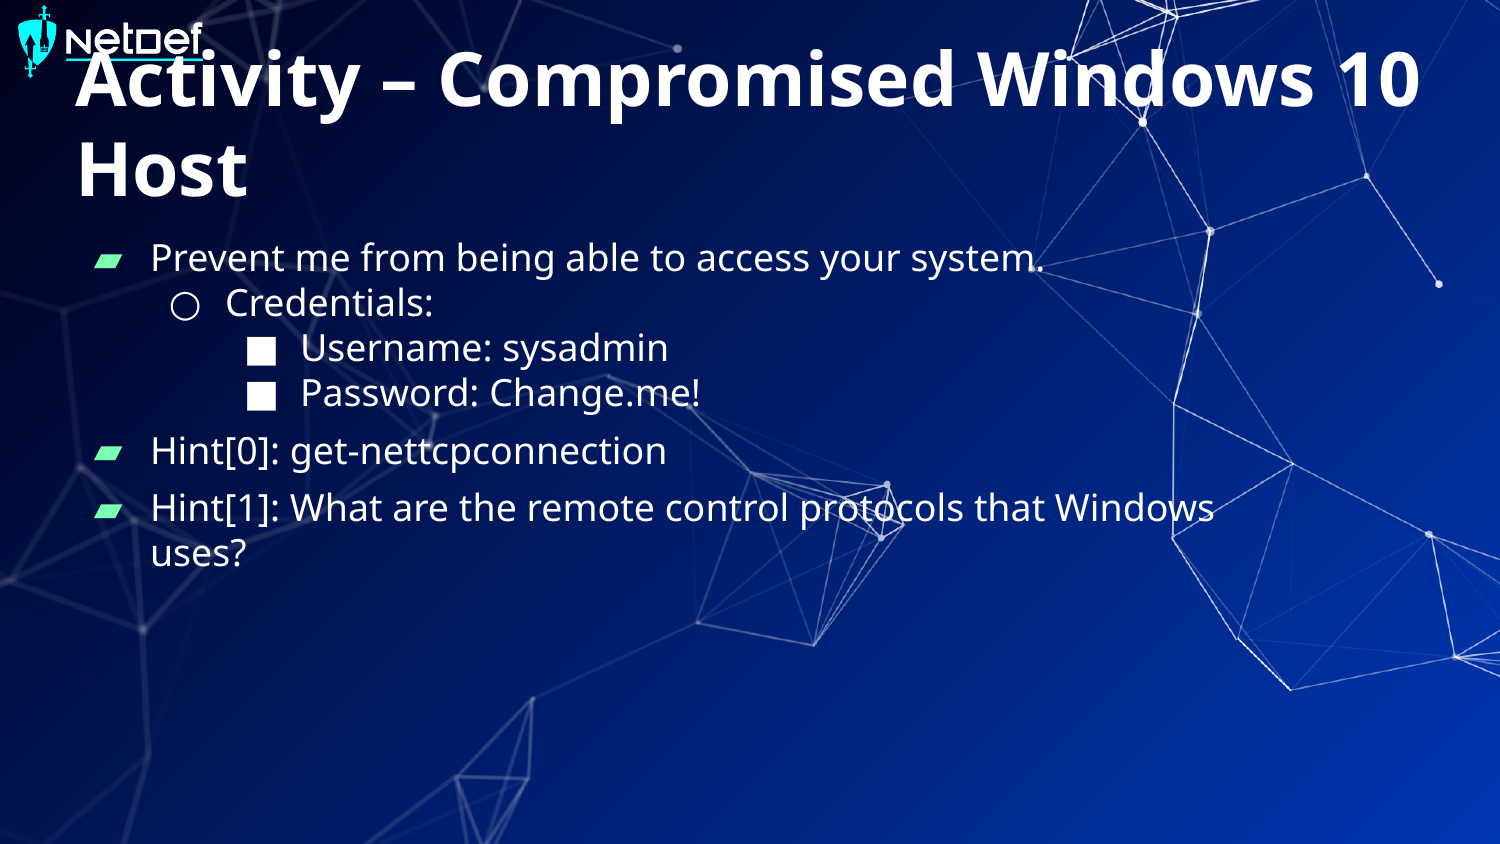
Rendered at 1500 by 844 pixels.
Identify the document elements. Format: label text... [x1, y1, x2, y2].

list Prevent me from being able to access your system. Credentials: Username: sysadmin Password: Change.me! Hint[0]: get-nettcpconnection Hint[1]: What are the remote control protocols that Windows uses? [75, 234, 1272, 751]
title Activity – Compromised Windows 10 Host [75, 71, 1500, 212]
picture [0, 0, 1500, 844]
